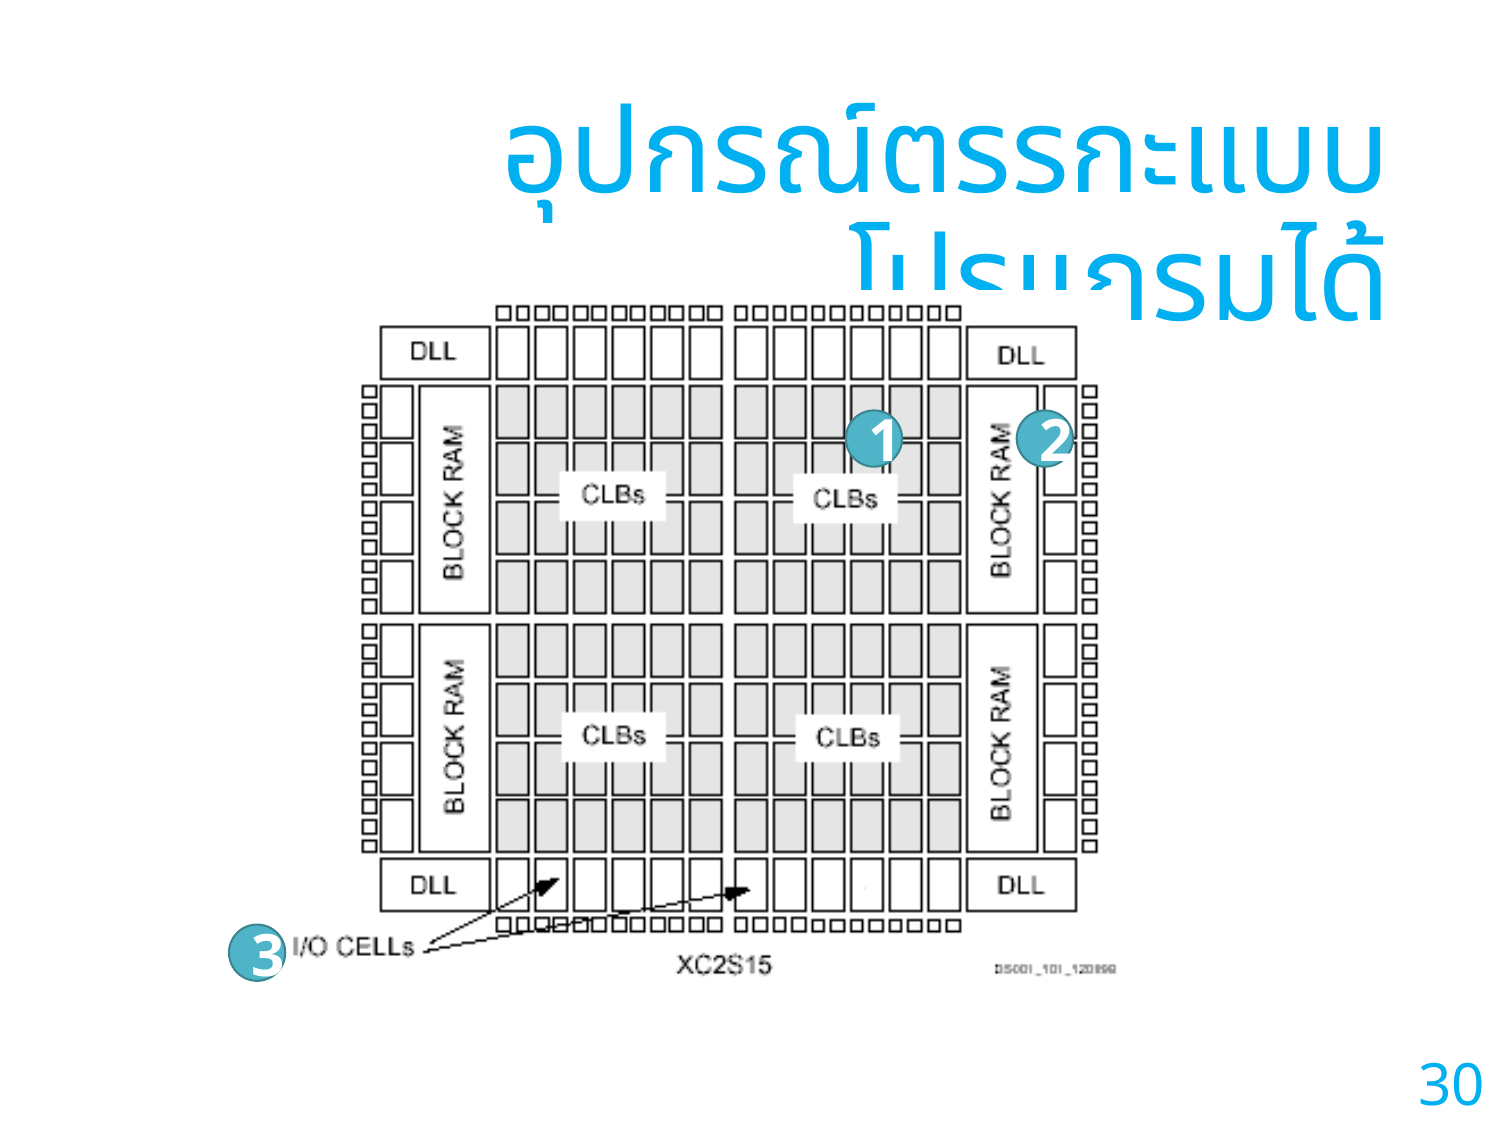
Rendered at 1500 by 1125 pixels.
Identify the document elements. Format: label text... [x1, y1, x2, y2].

slide_number 30 [1140, 895, 1500, 1125]
text_box 3 [227, 923, 284, 982]
title อุปกรณ์ตรรกะแบบโปรแกรมได้ [80, 81, 1407, 354]
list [284, 290, 1122, 982]
